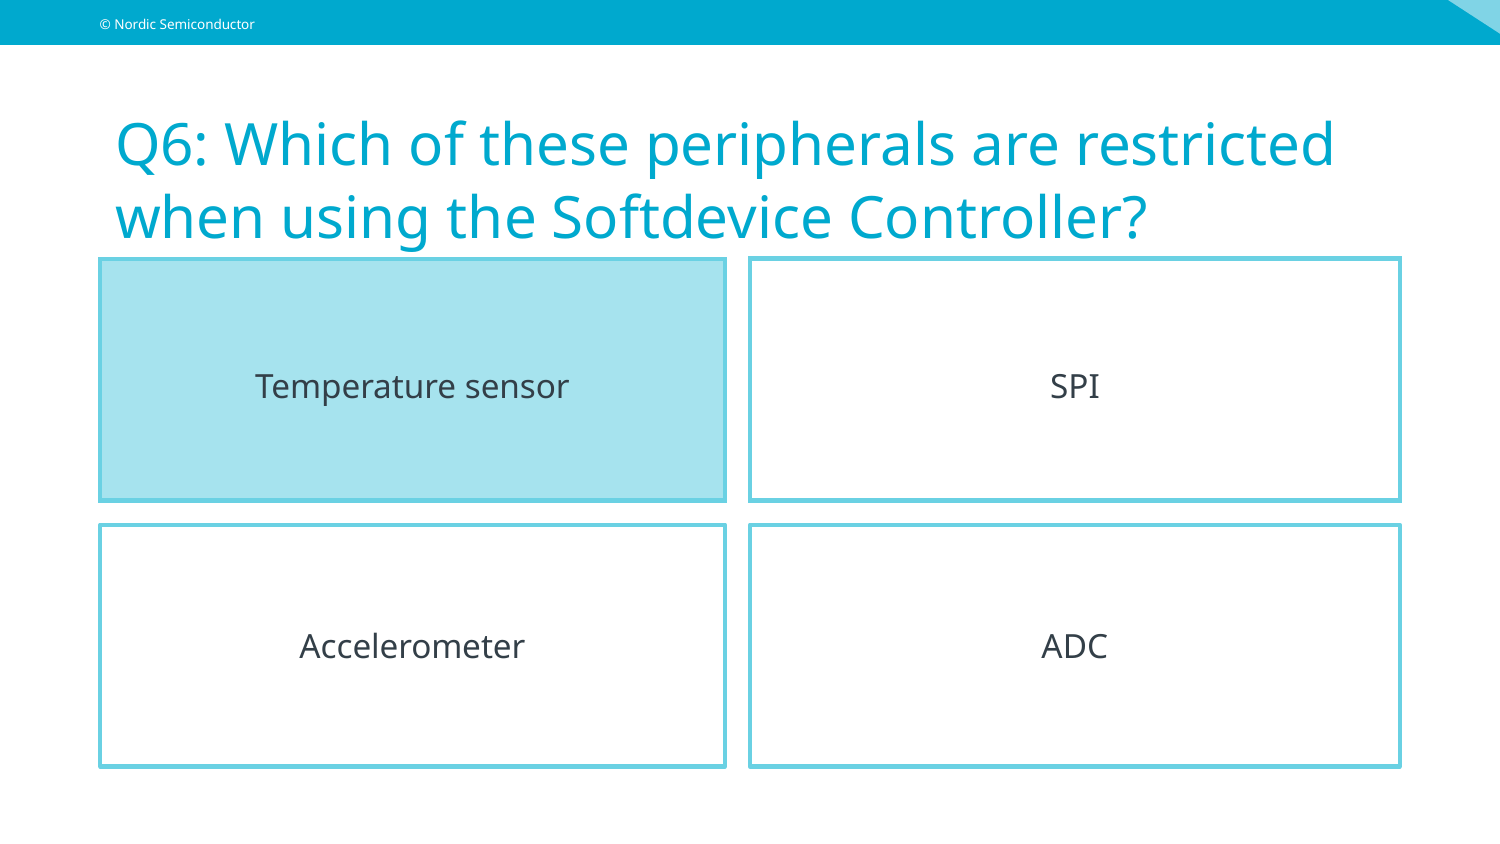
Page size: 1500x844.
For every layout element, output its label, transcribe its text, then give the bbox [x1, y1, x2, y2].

title Q6: Which of these peripherals are restricted when using the Softdevice Controller? [100, 96, 1400, 181]
text_box ADC [748, 523, 1402, 769]
list SPI [748, 256, 1402, 503]
text_box Accelerometer [98, 523, 727, 769]
list Temperature sensor [98, 257, 727, 503]
